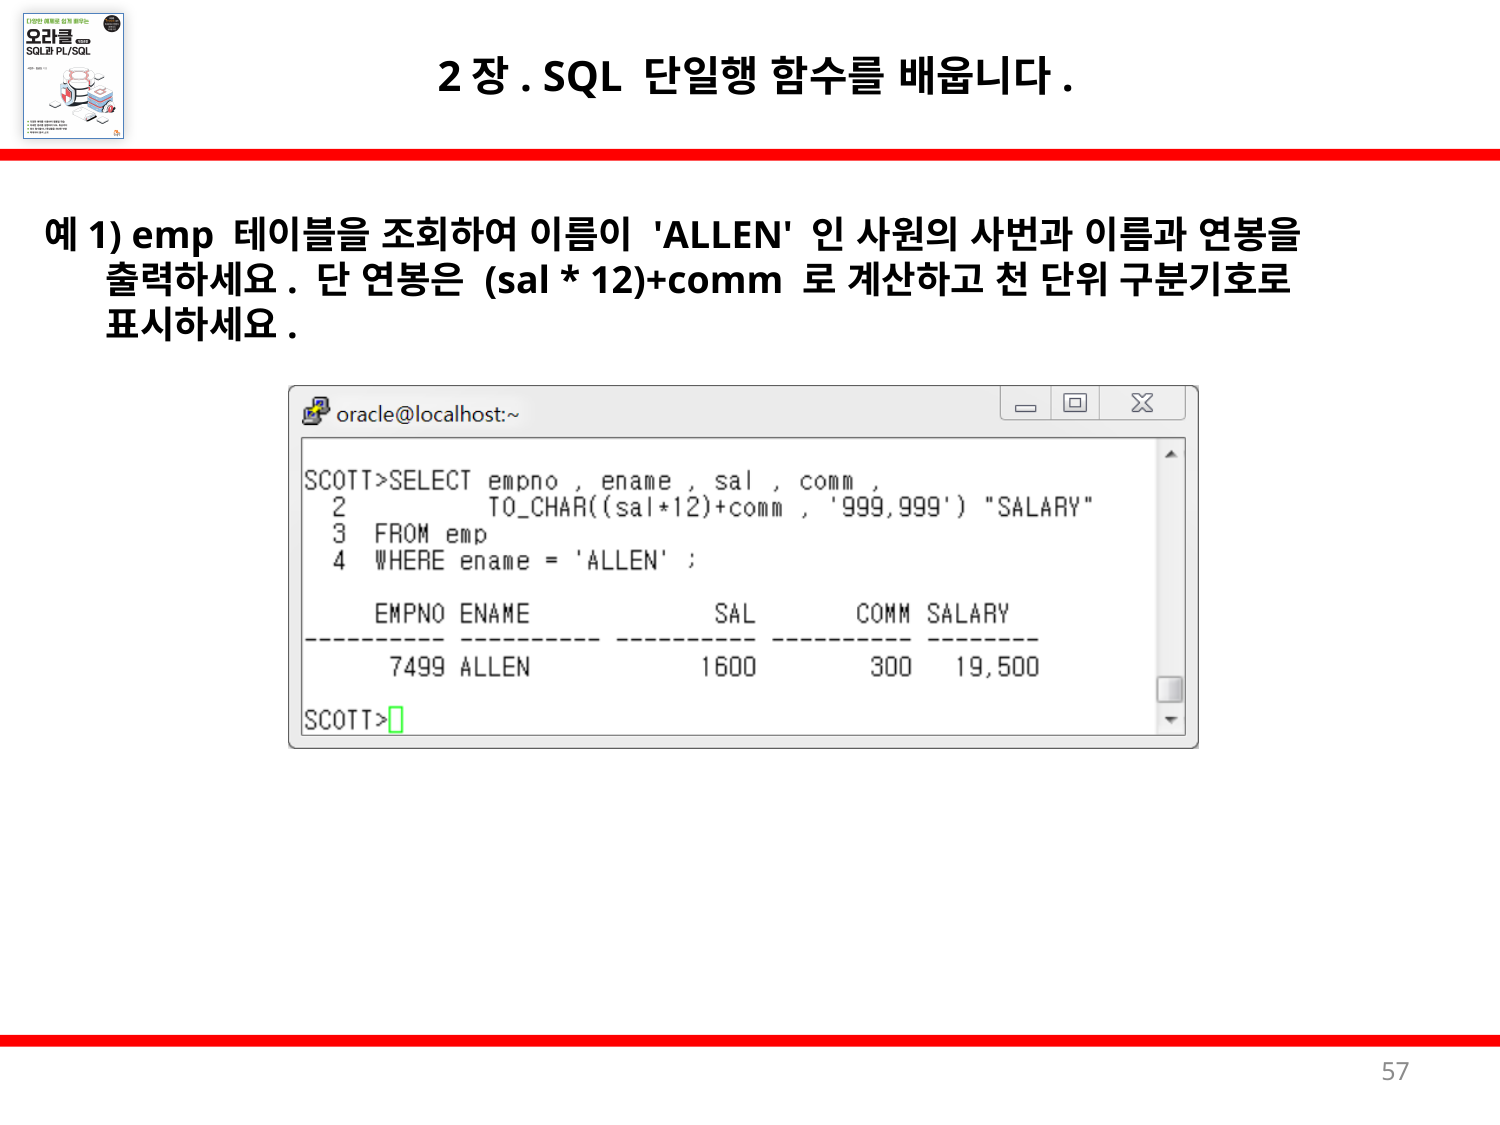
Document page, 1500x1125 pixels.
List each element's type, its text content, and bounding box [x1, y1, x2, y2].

text_box [0, 1033, 1500, 1049]
text_box 예1) emp 테이블을 조회하여 이름이 'ALLEN' 인 사원의 사번과 이름과 연봉을 출력하세요. 단 연봉은 (sal * 12)+comm 로 계산하고 천 단위 구분기호로 표시하세요. [27, 182, 1461, 375]
text_box [0, 147, 1500, 163]
text_box 2장. SQL 단일행 함수를 배웁니다. [252, 0, 1260, 151]
picture [23, 13, 125, 140]
slide_number 57 [1074, 1042, 1425, 1103]
picture [287, 385, 1200, 749]
